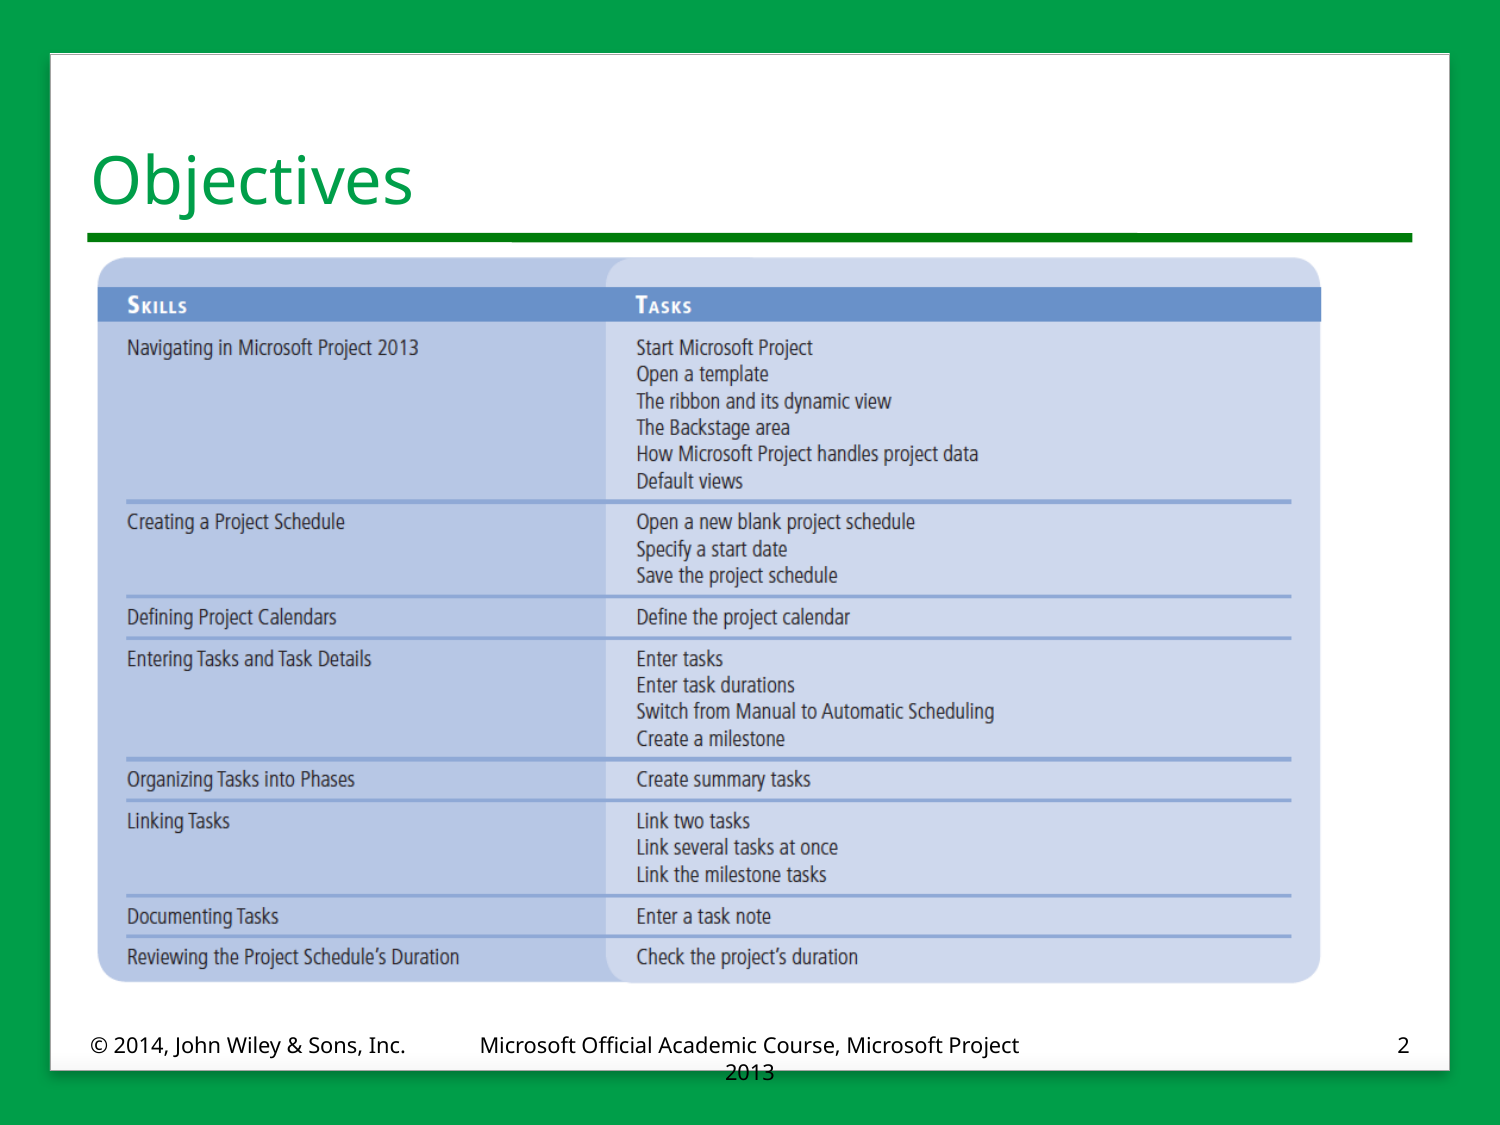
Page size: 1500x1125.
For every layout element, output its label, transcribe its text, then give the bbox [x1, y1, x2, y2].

picture [87, 249, 1333, 993]
slide_number 2 [1074, 1024, 1426, 1103]
footer Microsoft Official Academic Course, Microsoft Project 2013 [449, 1024, 1051, 1103]
slide_number © 2014, John Wiley & Sons, Inc. [74, 1024, 426, 1103]
title Objectives [74, 74, 1426, 226]
